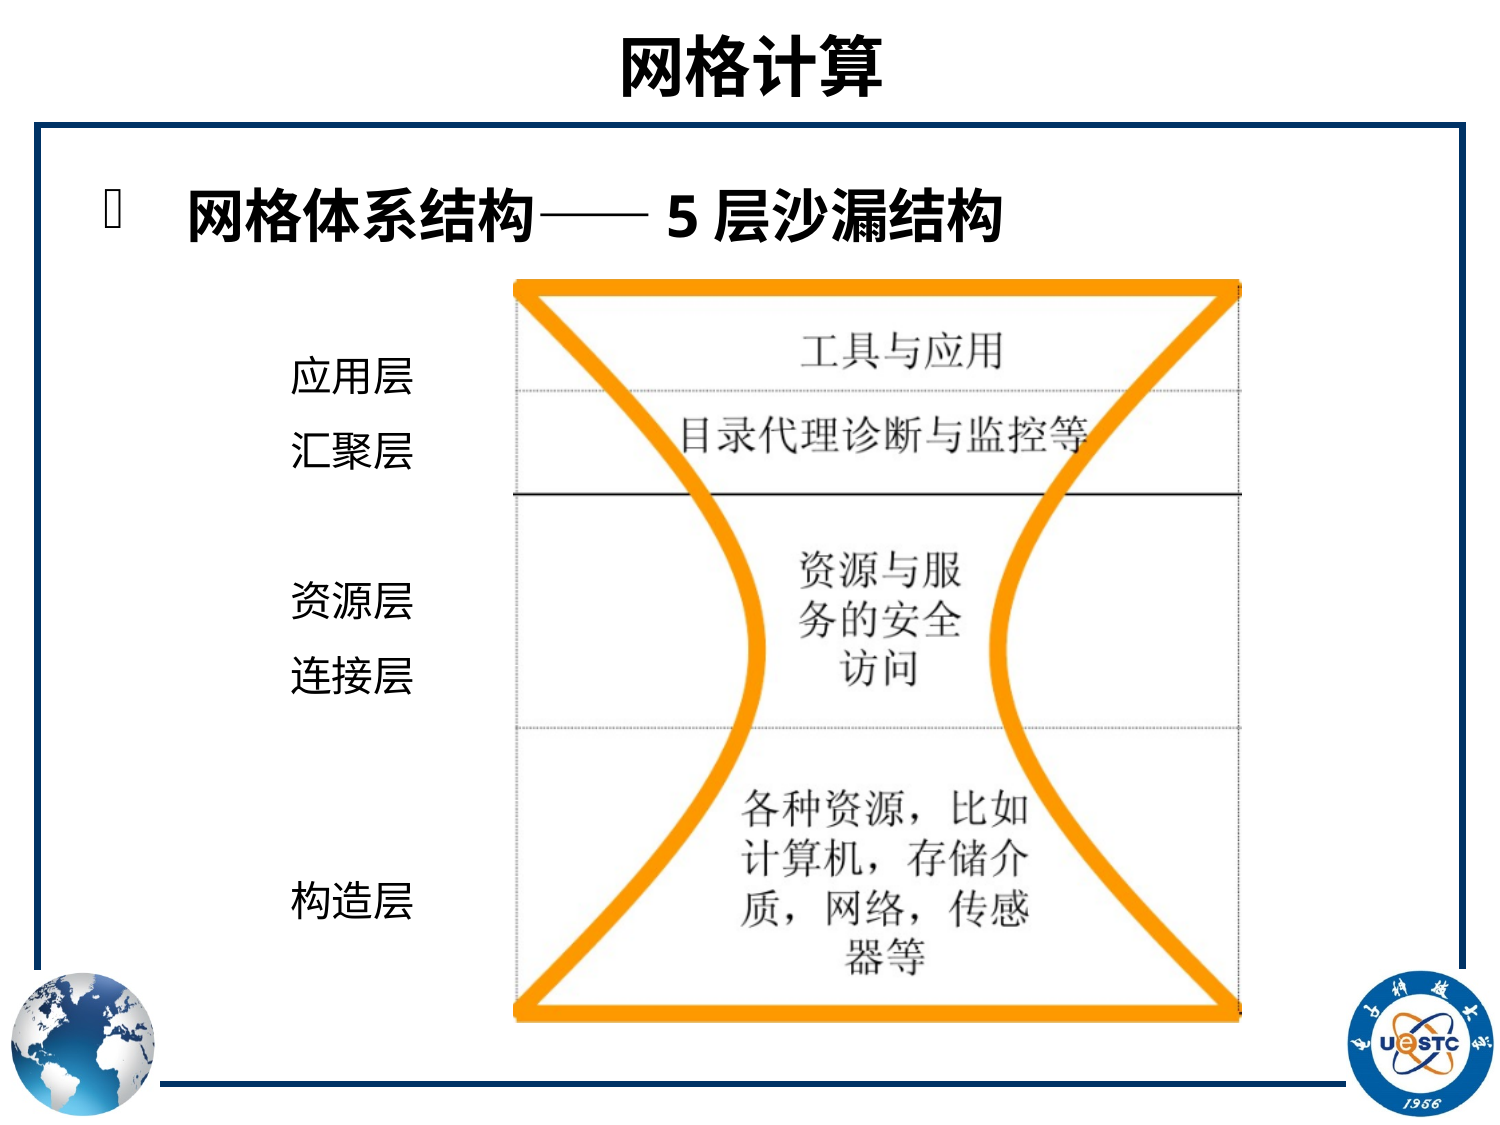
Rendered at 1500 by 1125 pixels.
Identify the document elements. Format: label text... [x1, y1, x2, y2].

title 网格计算 [41, 19, 1463, 112]
picture [1346, 969, 1495, 1118]
picture [513, 279, 1242, 1024]
text_box 网格体系结构——5层沙漏结构 应用层 汇聚层 资源层 连接层 构造层 [88, 137, 1439, 1036]
picture [0, 970, 160, 1118]
